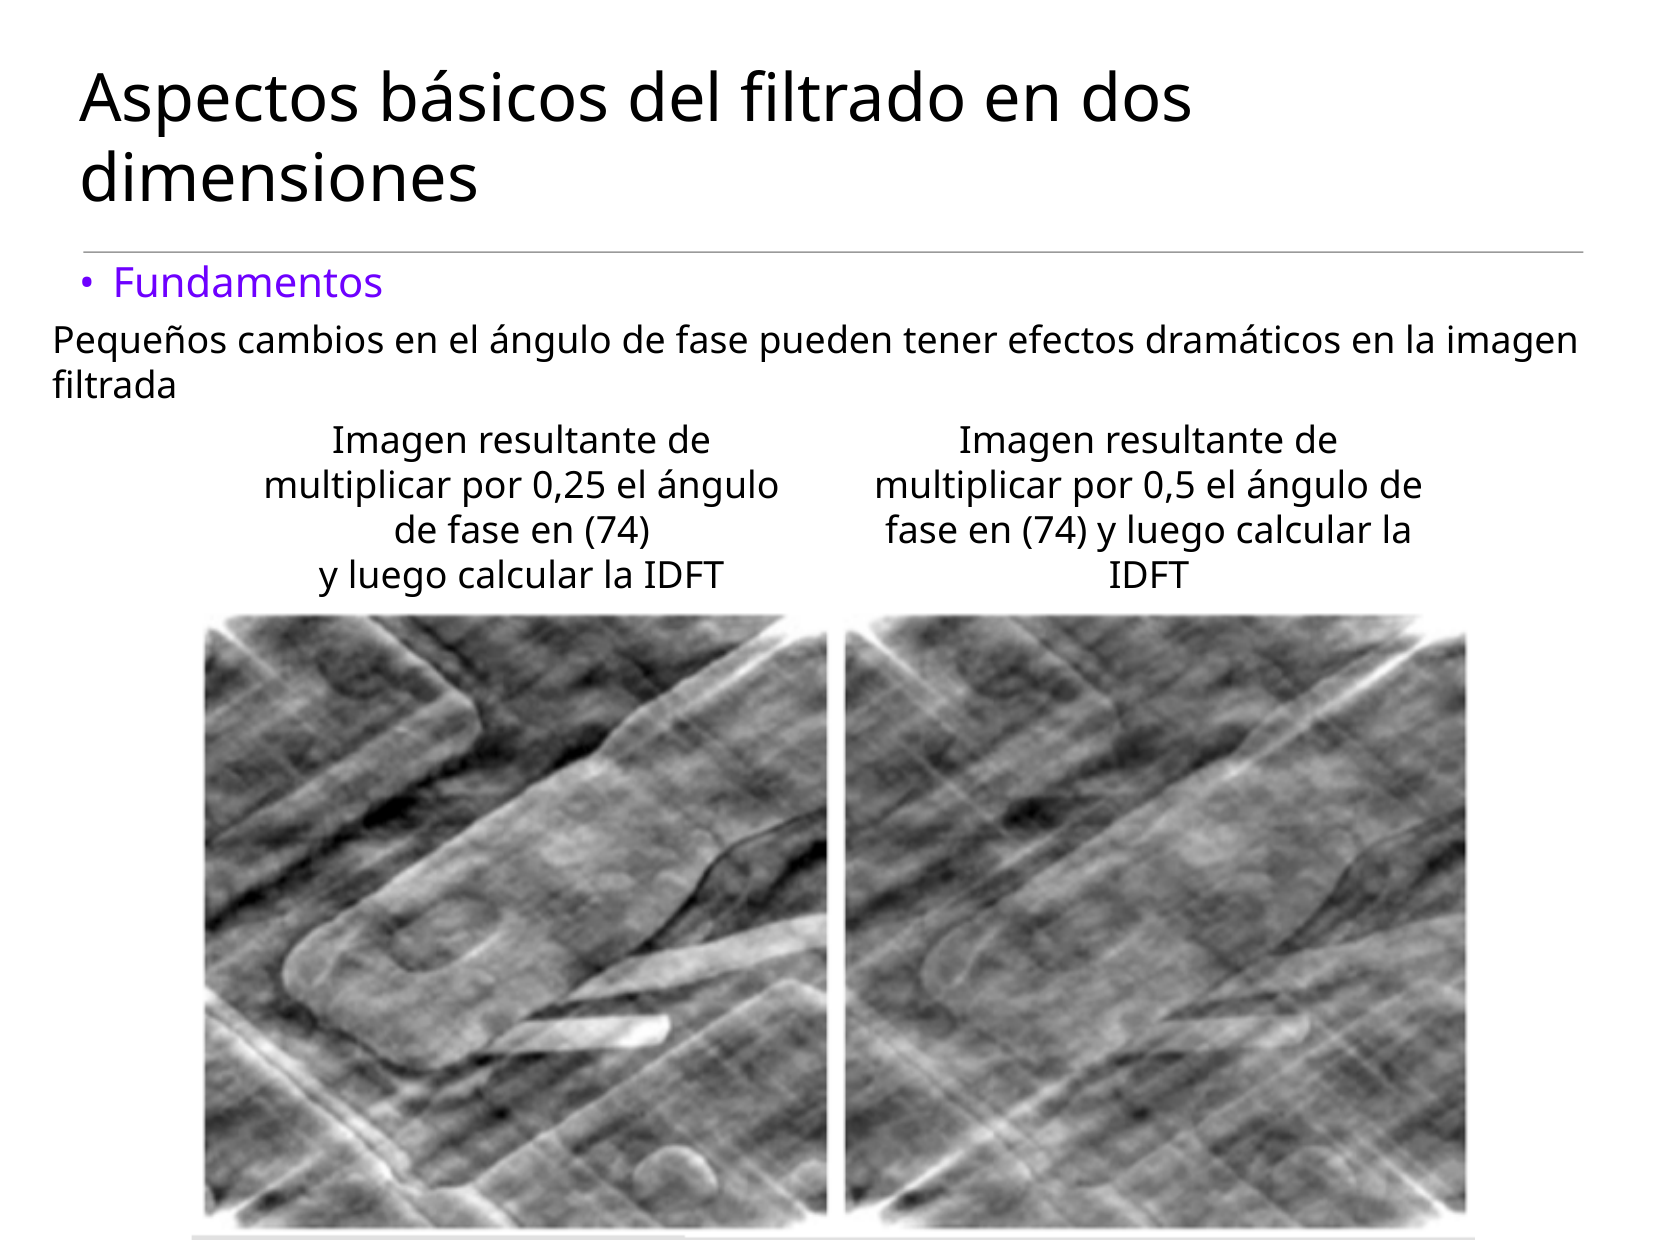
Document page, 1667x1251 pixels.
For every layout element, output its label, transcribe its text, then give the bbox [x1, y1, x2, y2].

list Fundamentos [72, 407, 1595, 1211]
text_box Imagen resultante de multiplicar por 0,25 el ángulo de fase en (74) y luego calcular la IDFT [237, 447, 807, 596]
picture [191, 605, 1476, 1240]
list Fundamentos [72, 249, 1595, 350]
text_box Imagen resultante de multiplicar por 0,5 el ángulo de fase en (74) y luego calcular la IDFT [864, 447, 1434, 596]
title Aspectos básicos del filtrado en dos dimensiones [72, 41, 1595, 222]
text_box Pequeños cambios en el ángulo de fase pueden tener efectos dramáticos en la imagen filtrada [52, 350, 1613, 407]
